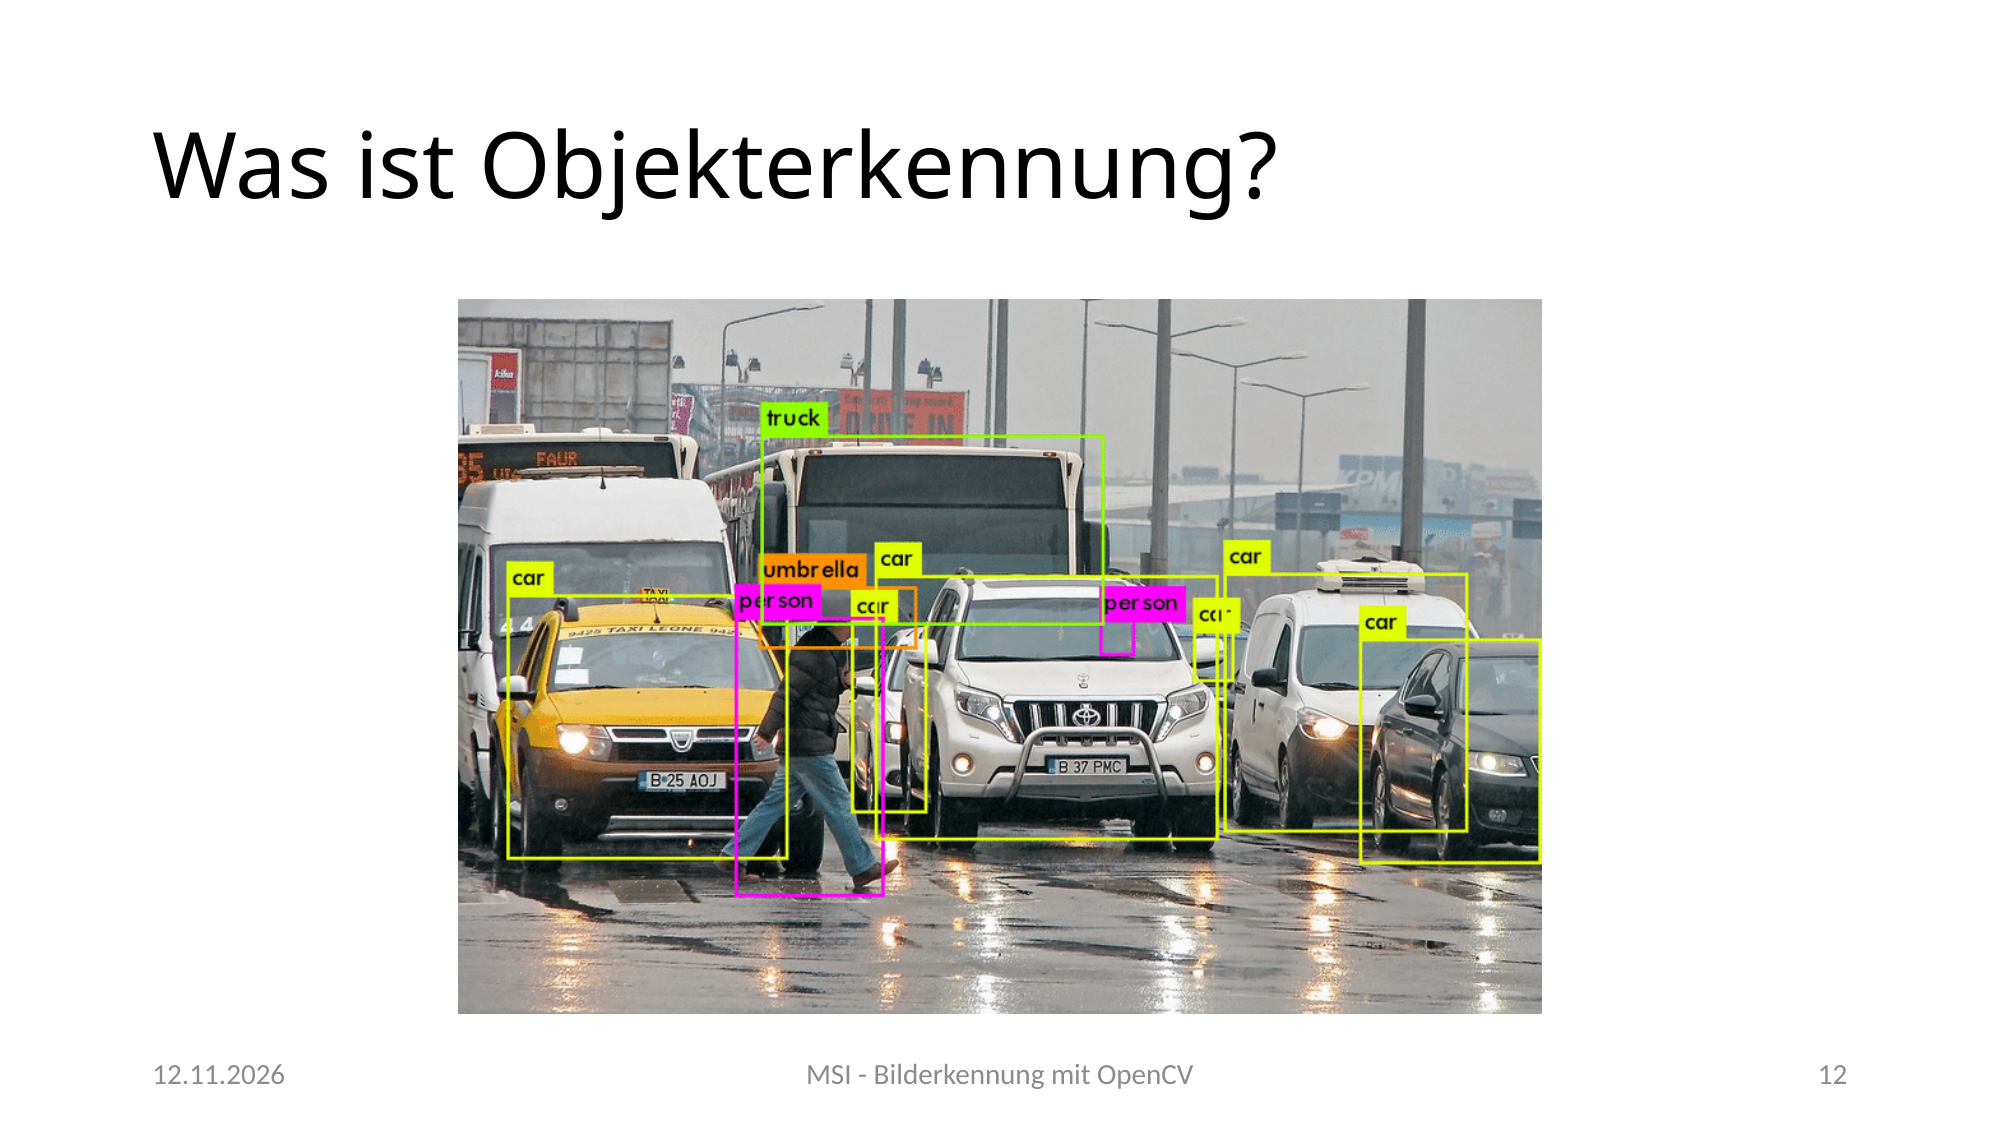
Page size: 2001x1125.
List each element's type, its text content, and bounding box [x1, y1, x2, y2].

footer MSI - Bilderkennung mit OpenCV [662, 1042, 1338, 1103]
slide_number 12 [1412, 1042, 1863, 1103]
title Was ist Objekterkennung? [137, 59, 1863, 278]
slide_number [137, 1042, 588, 1103]
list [458, 299, 1542, 1014]
